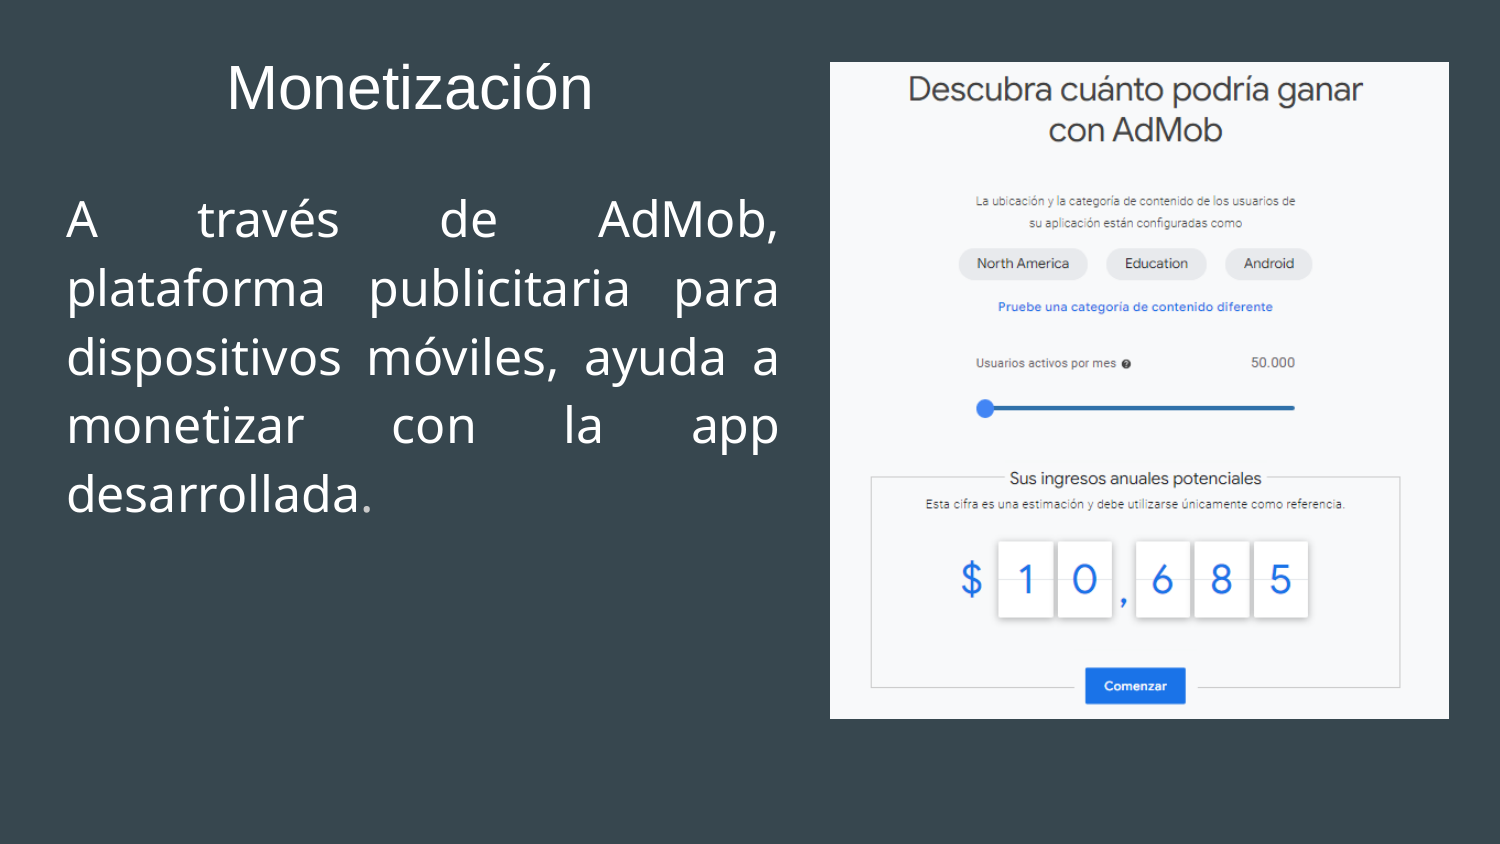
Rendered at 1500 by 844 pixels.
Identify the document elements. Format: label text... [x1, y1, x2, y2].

list A través de AdMob, plataforma publicitaria para dispositivos móviles, ayuda a monetizar con la app desarrollada. [51, 163, 796, 724]
picture [830, 62, 1450, 719]
title Monetización [211, 31, 1500, 126]
